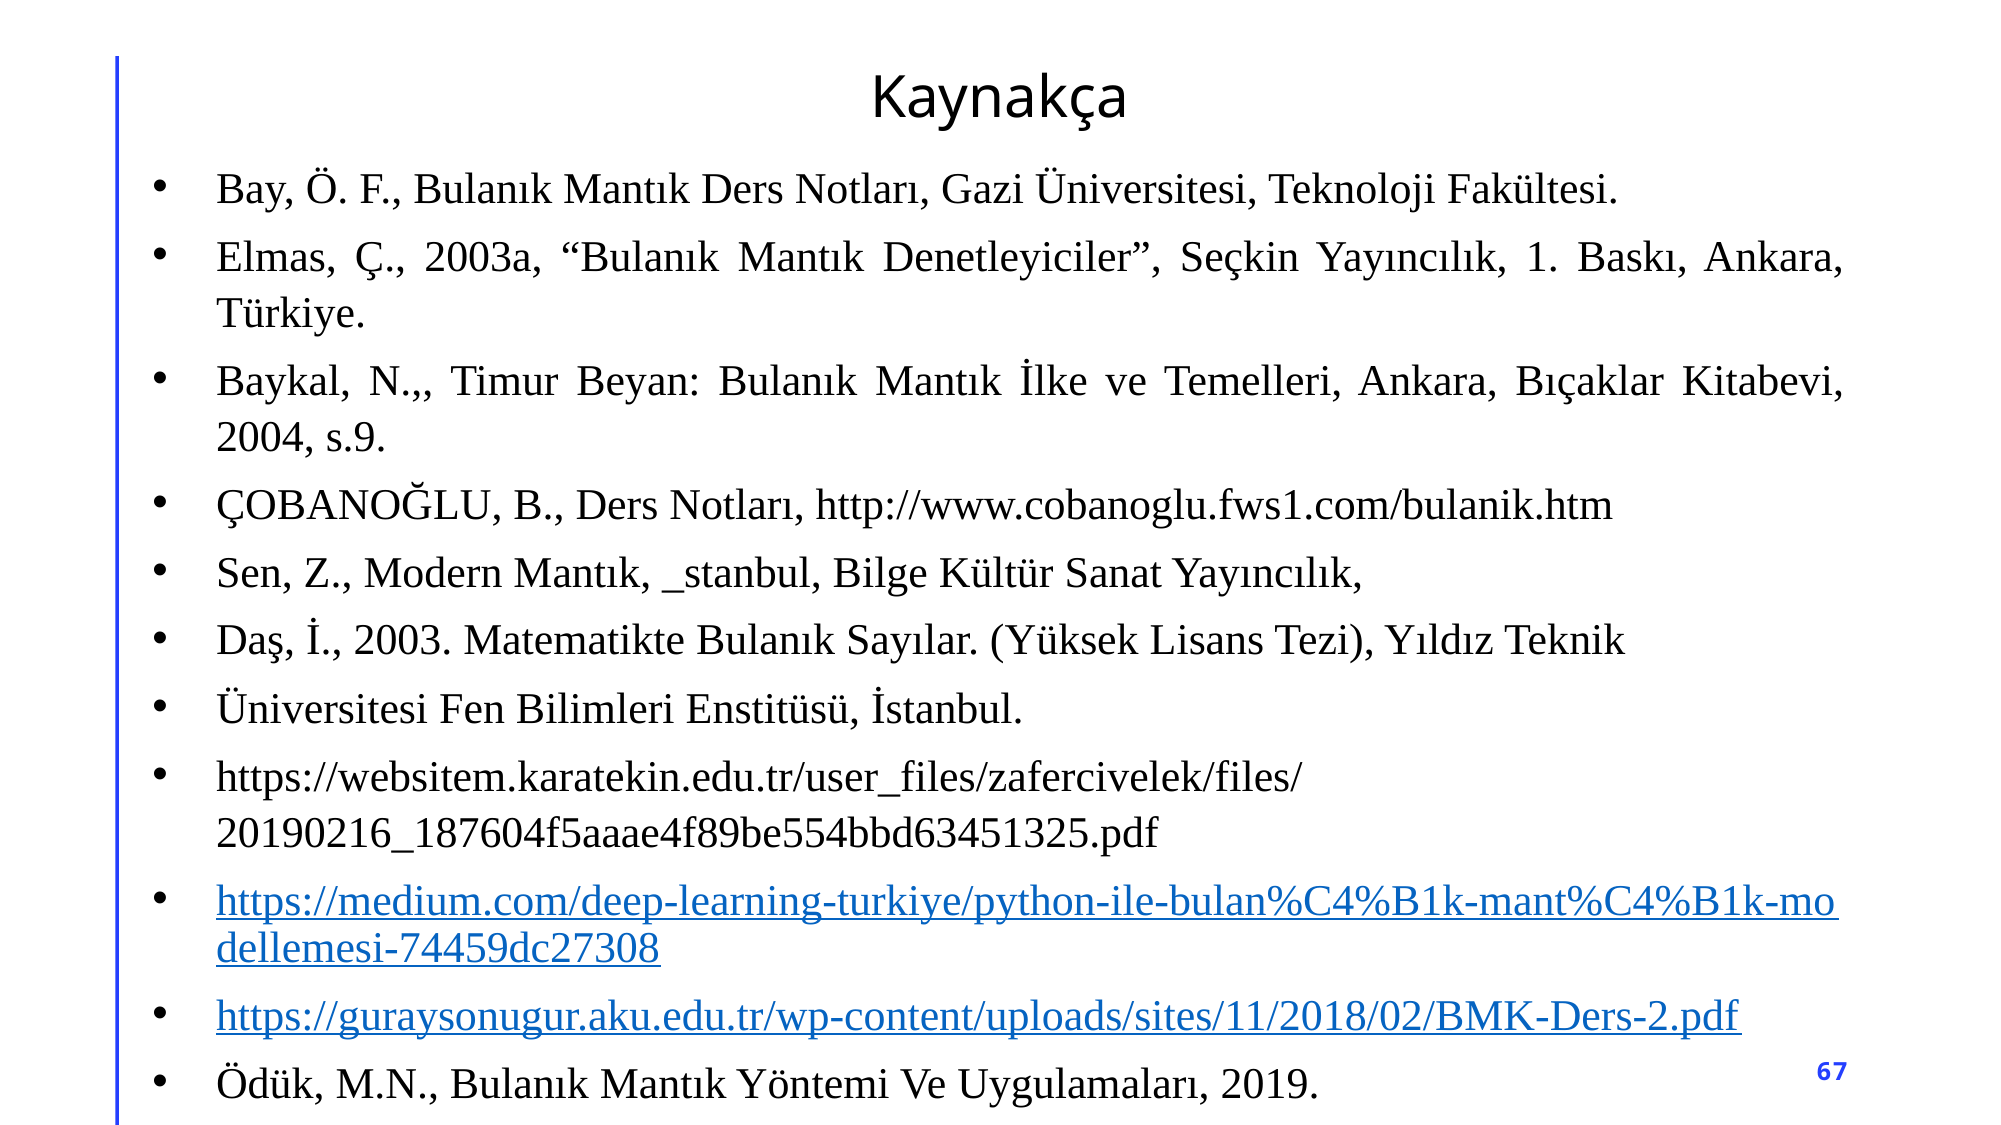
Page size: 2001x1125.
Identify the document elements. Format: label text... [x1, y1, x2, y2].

title Kaynakça [137, 48, 1863, 148]
slide_number 67 [1412, 1073, 1863, 1103]
list Bay, Ö. F., Bulanık Mantık Ders Notları, Gazi Üniversitesi, Teknoloji Fakültesi. Elmas, Ç., 2003a, “Bulanık Mantık Denetleyiciler”, Seçkin Yayıncılık, 1. Baskı, Ankara, Türkiye. Baykal, N.,, Timur Beyan: Bulanık Mantık İlke ve Temelleri, Ankara, Bıçaklar Kitabevi, 2004, s.9. ÇOBANOĞLU, B., Ders Notları, http://www.cobanoglu.fws1.com/bulanik.htm Sen, Z., Modern Mantık, _stanbul, Bilge Kültür Sanat Yayıncılık, Daş, İ., 2003. Matematikte Bulanık Sayılar. (Yüksek Lisans Tezi), Yıldız Teknik Üniversitesi Fen Bilimleri Enstitüsü, İstanbul. https://websitem.karatekin.edu.tr/user_files/zafercivelek/files/20190216_187604f5aaae4f89be554bbd63451325.pdf https://medium.com/deep-learning-turkiye/python-ile-bulan%C4%B1k-mant%C4%B1k-modellemesi-74459dc27308 https://guraysonugur.aku.edu.tr/wp-content/uploads/sites/11/2018/02/BMK-Ders-2.pdf Ödük, M.N., Bulanık Mantık Yöntemi Ve Uygulamaları, 2019. [137, 148, 1863, 1073]
